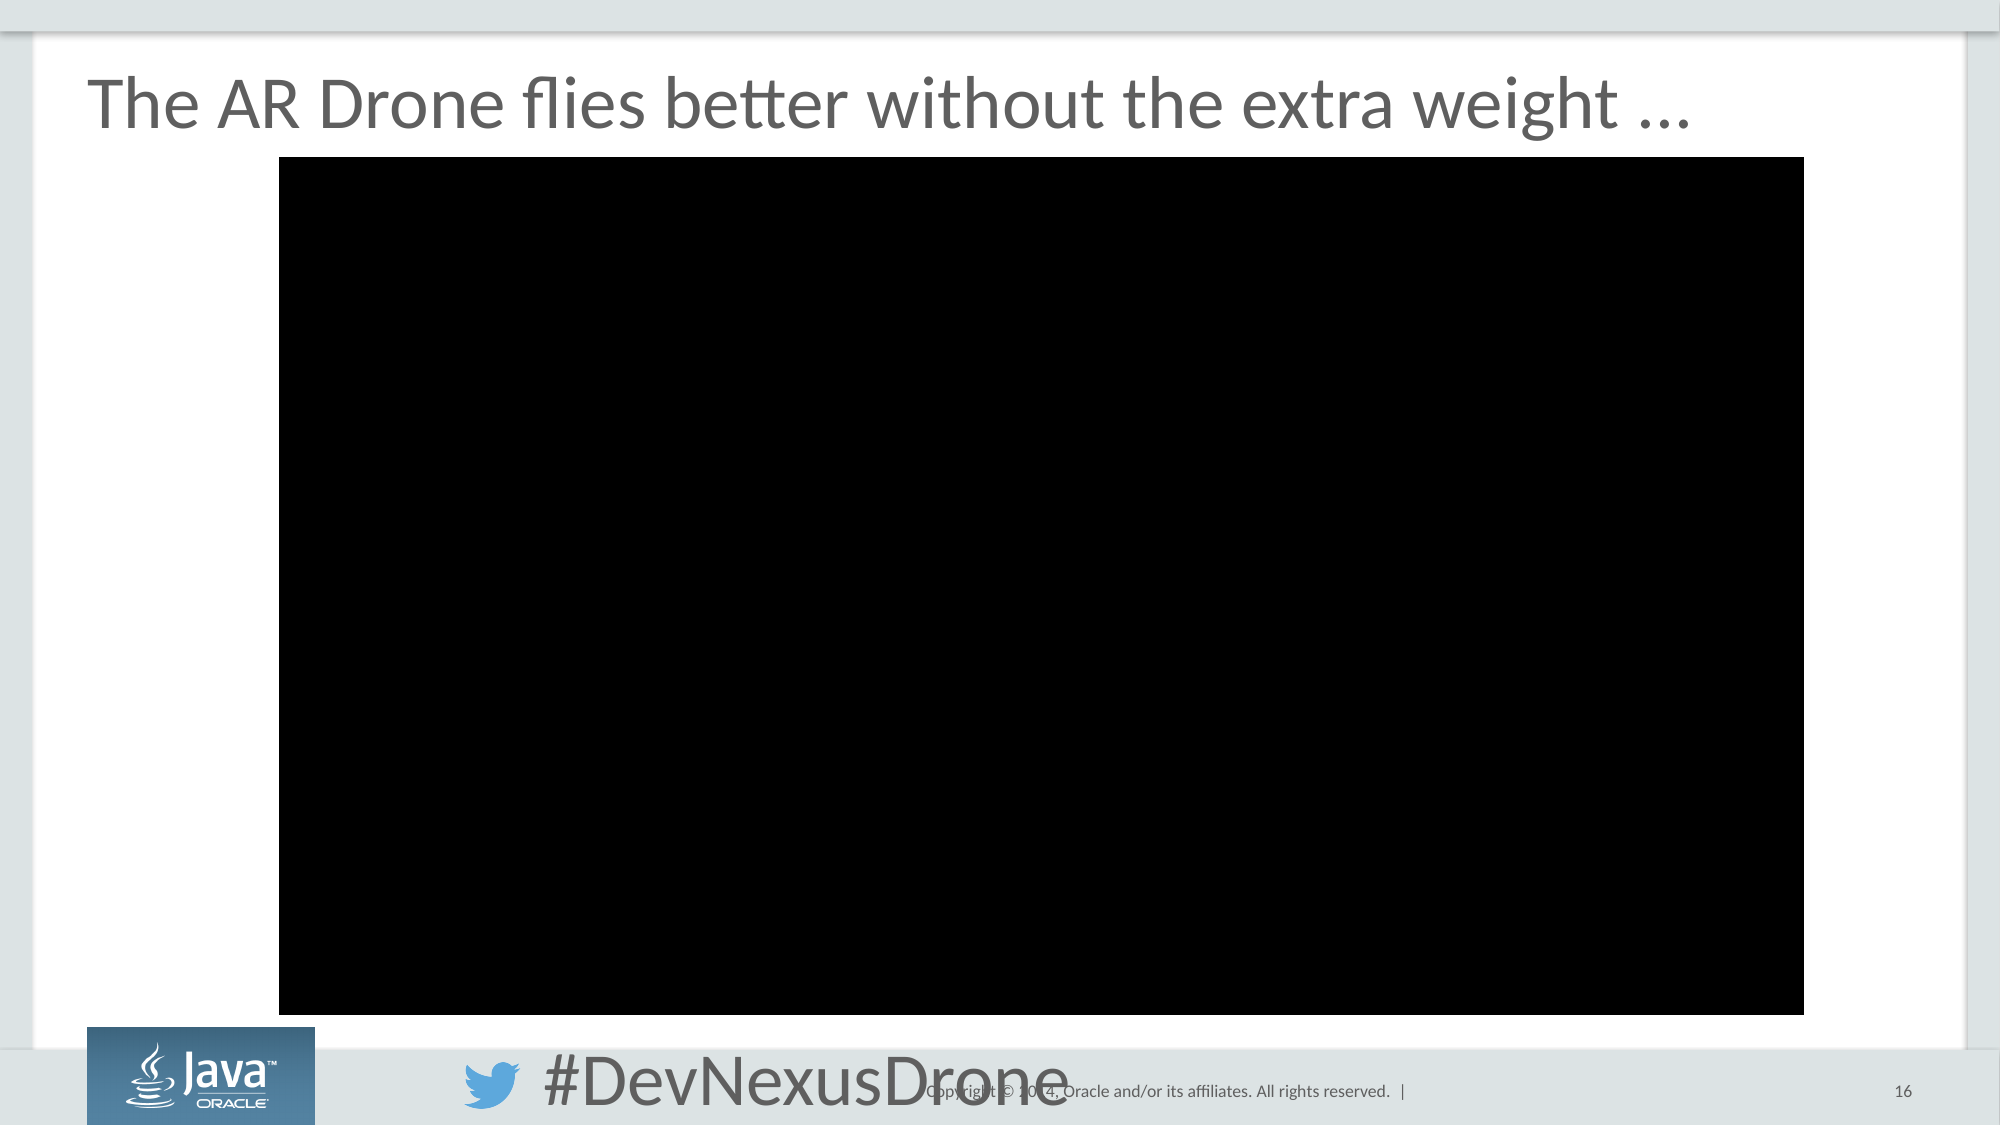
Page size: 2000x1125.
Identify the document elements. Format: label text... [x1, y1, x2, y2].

picture [87, 1027, 315, 1125]
text_box #DevNexusDrone [543, 1047, 1246, 1121]
picture [463, 1062, 521, 1110]
title The AR Drone flies better without the extra weight ... [87, 66, 1913, 144]
slide_number 16 [1849, 1075, 1913, 1106]
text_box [278, 156, 1805, 1016]
